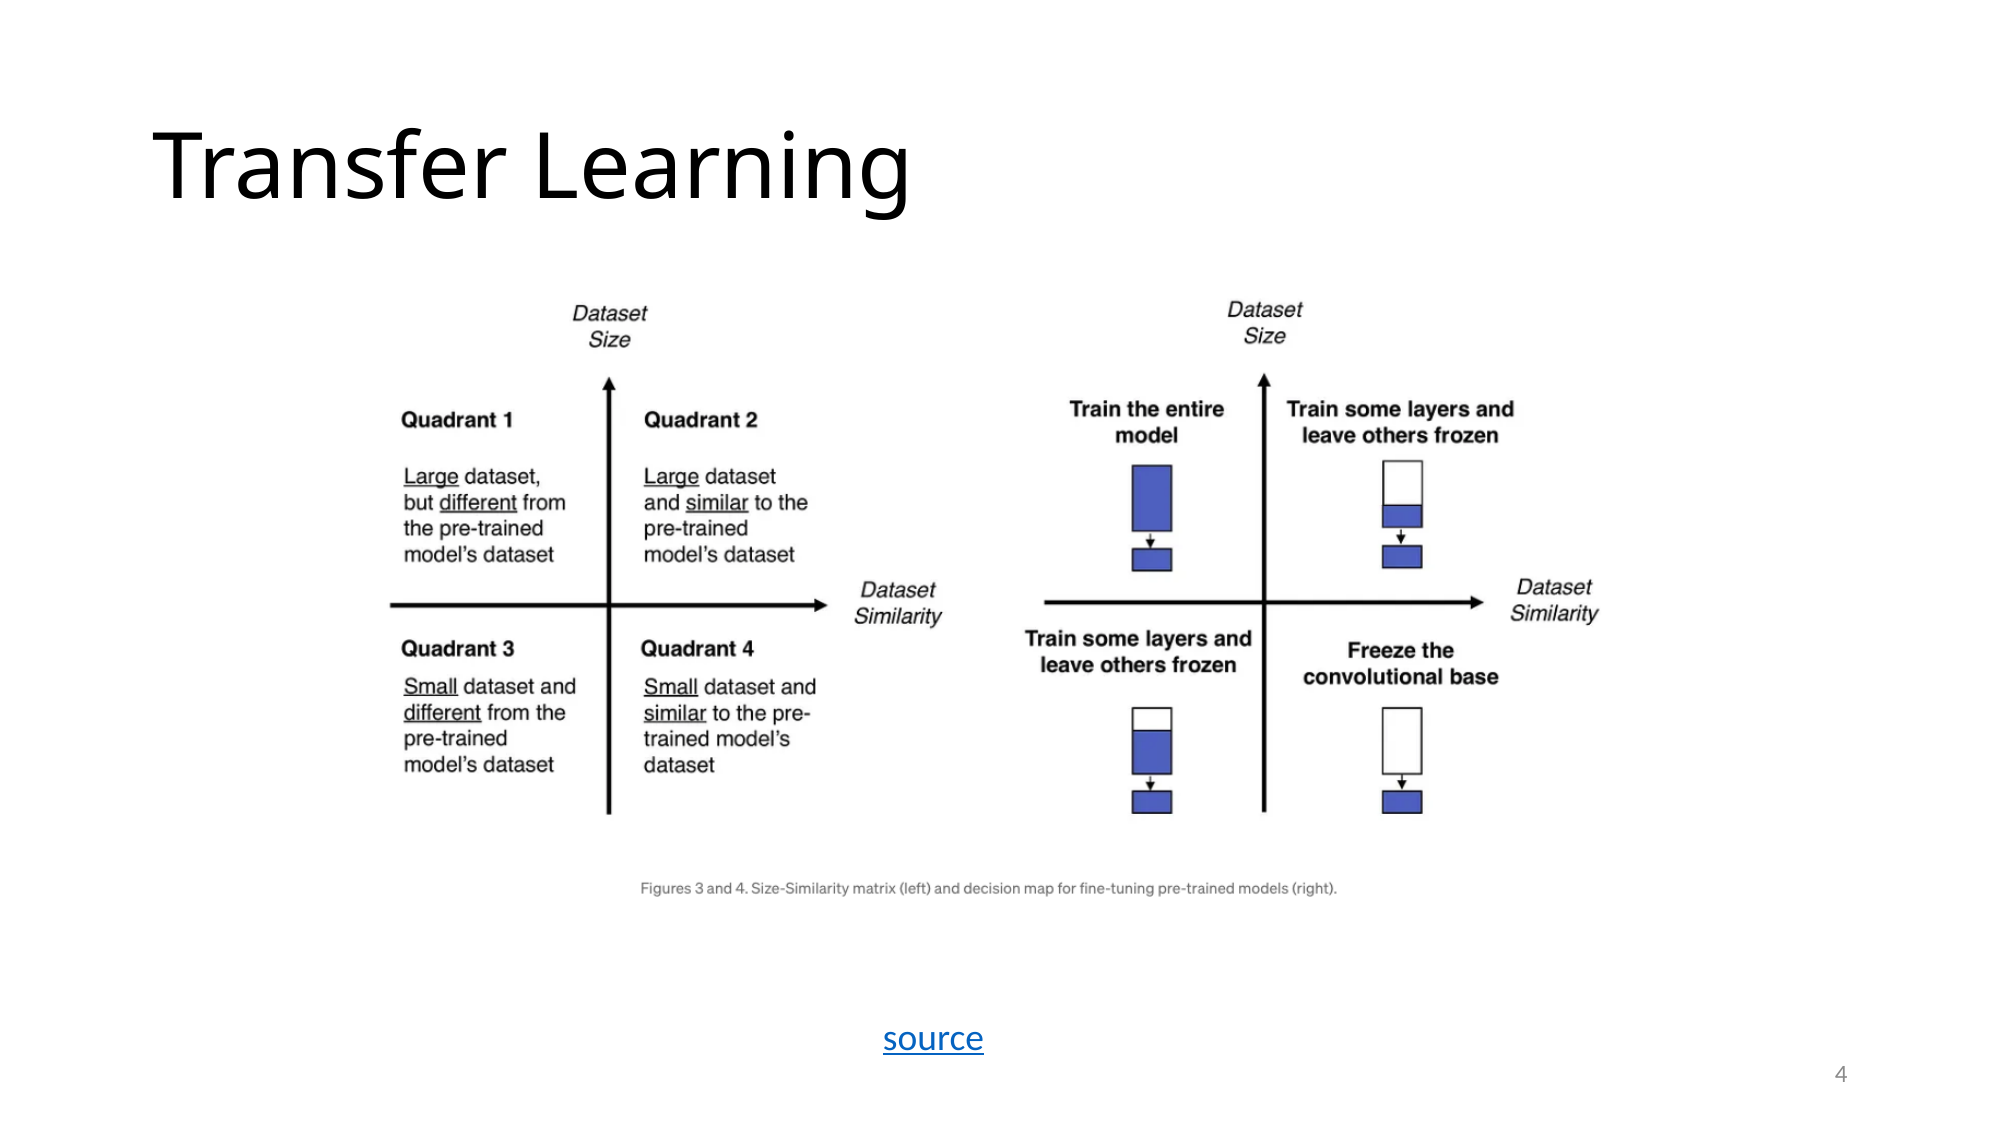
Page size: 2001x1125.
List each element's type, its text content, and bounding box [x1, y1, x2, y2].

picture [362, 256, 1638, 910]
slide_number 4 [1412, 1042, 1863, 1103]
text_box source [868, 1005, 1000, 1065]
title Transfer Learning [137, 59, 1863, 278]
